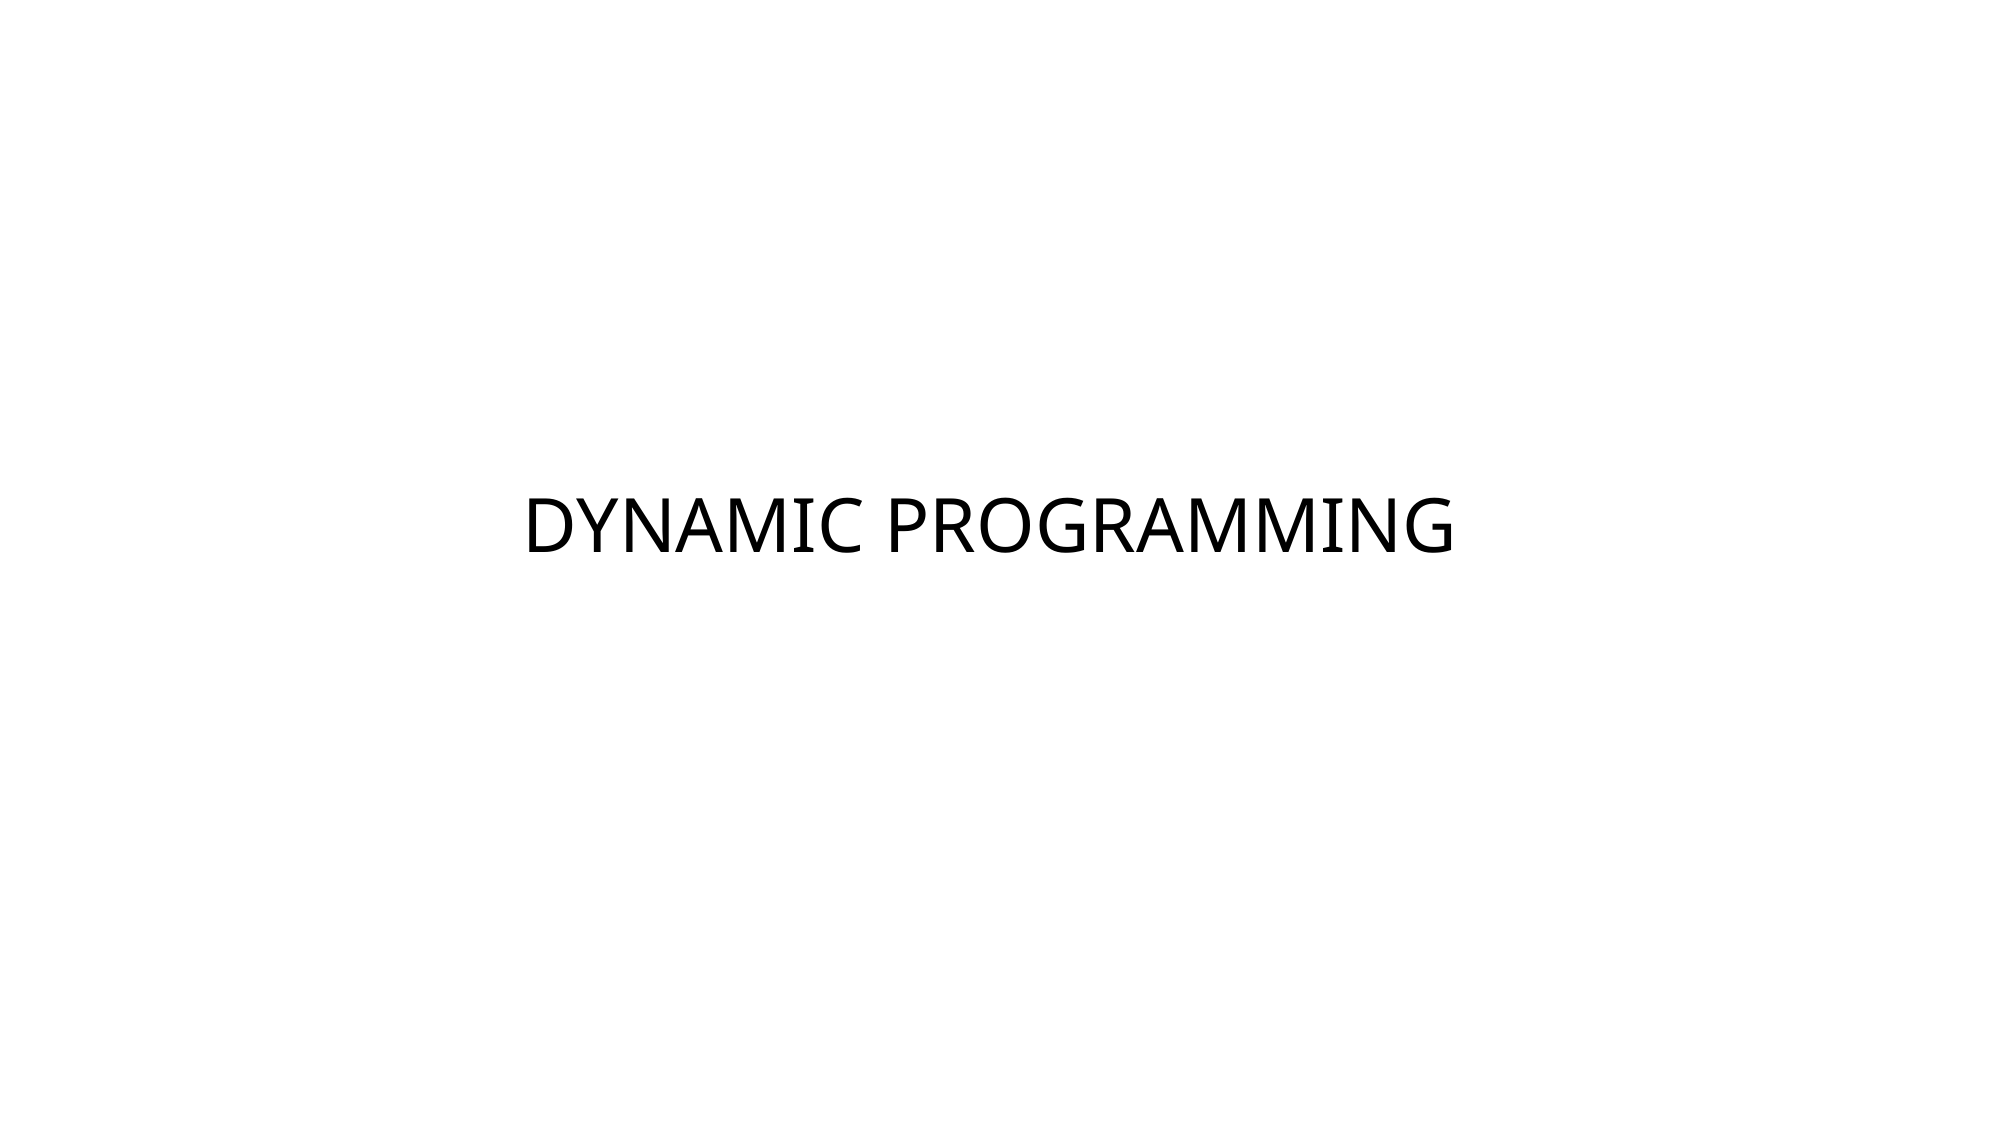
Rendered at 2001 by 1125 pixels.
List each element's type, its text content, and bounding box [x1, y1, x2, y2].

title DYNAMIC PROGRAMMING [249, 184, 1750, 576]
